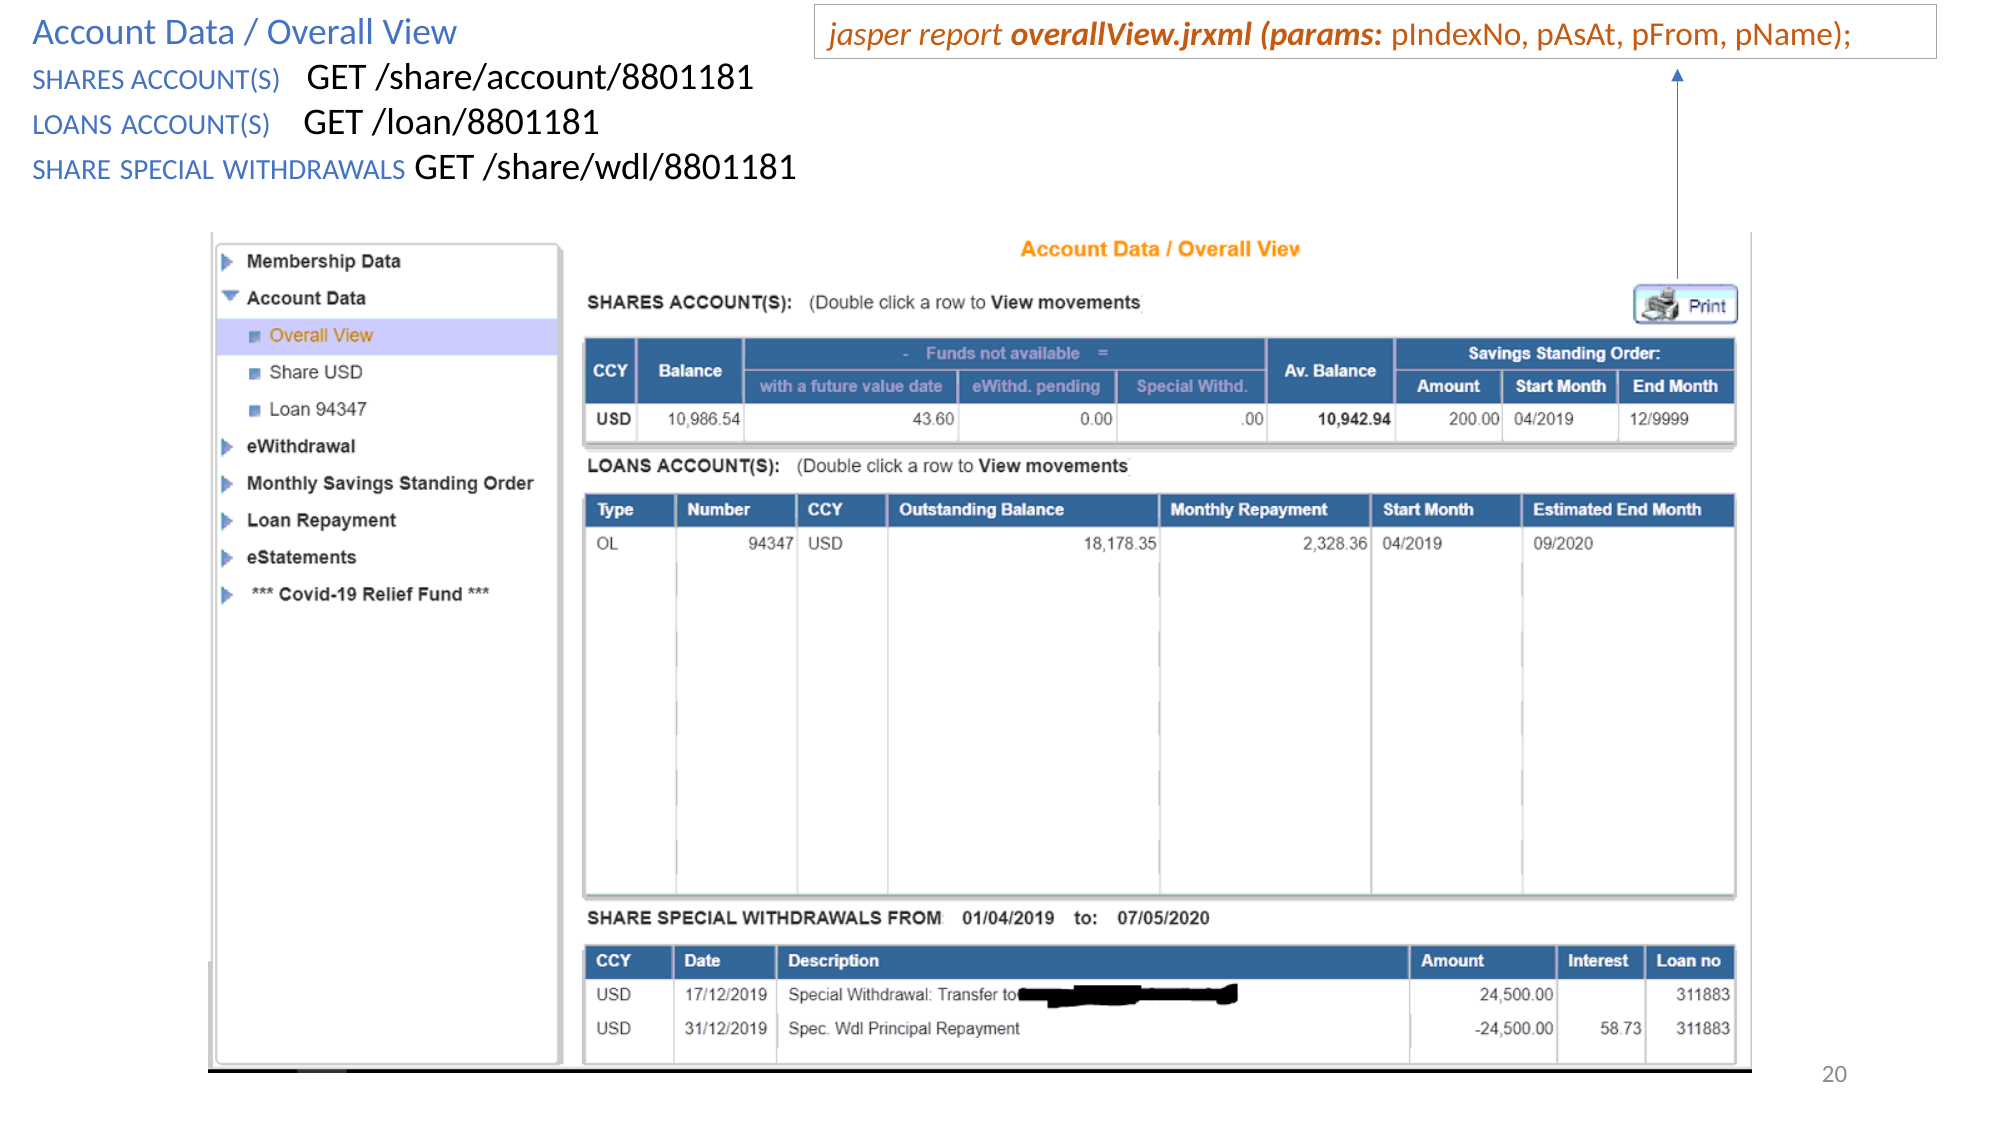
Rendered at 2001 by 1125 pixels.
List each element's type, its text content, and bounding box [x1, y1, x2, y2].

picture [208, 232, 1752, 1073]
slide_number 20 [1412, 1042, 1863, 1103]
text_box jasper report overallView.jrxml (params: pIndexNo, pAsAt, pFrom, pName); [814, 4, 1937, 59]
text_box Account Data / Overall View SHARES ACCOUNT(S) GET /share/account/8801181 LOANS ACCOUNT(S) GET /loan/8801181 SHARE SPECIAL WITHDRAWALS GET /share/wdl/8801181 [17, 0, 815, 230]
